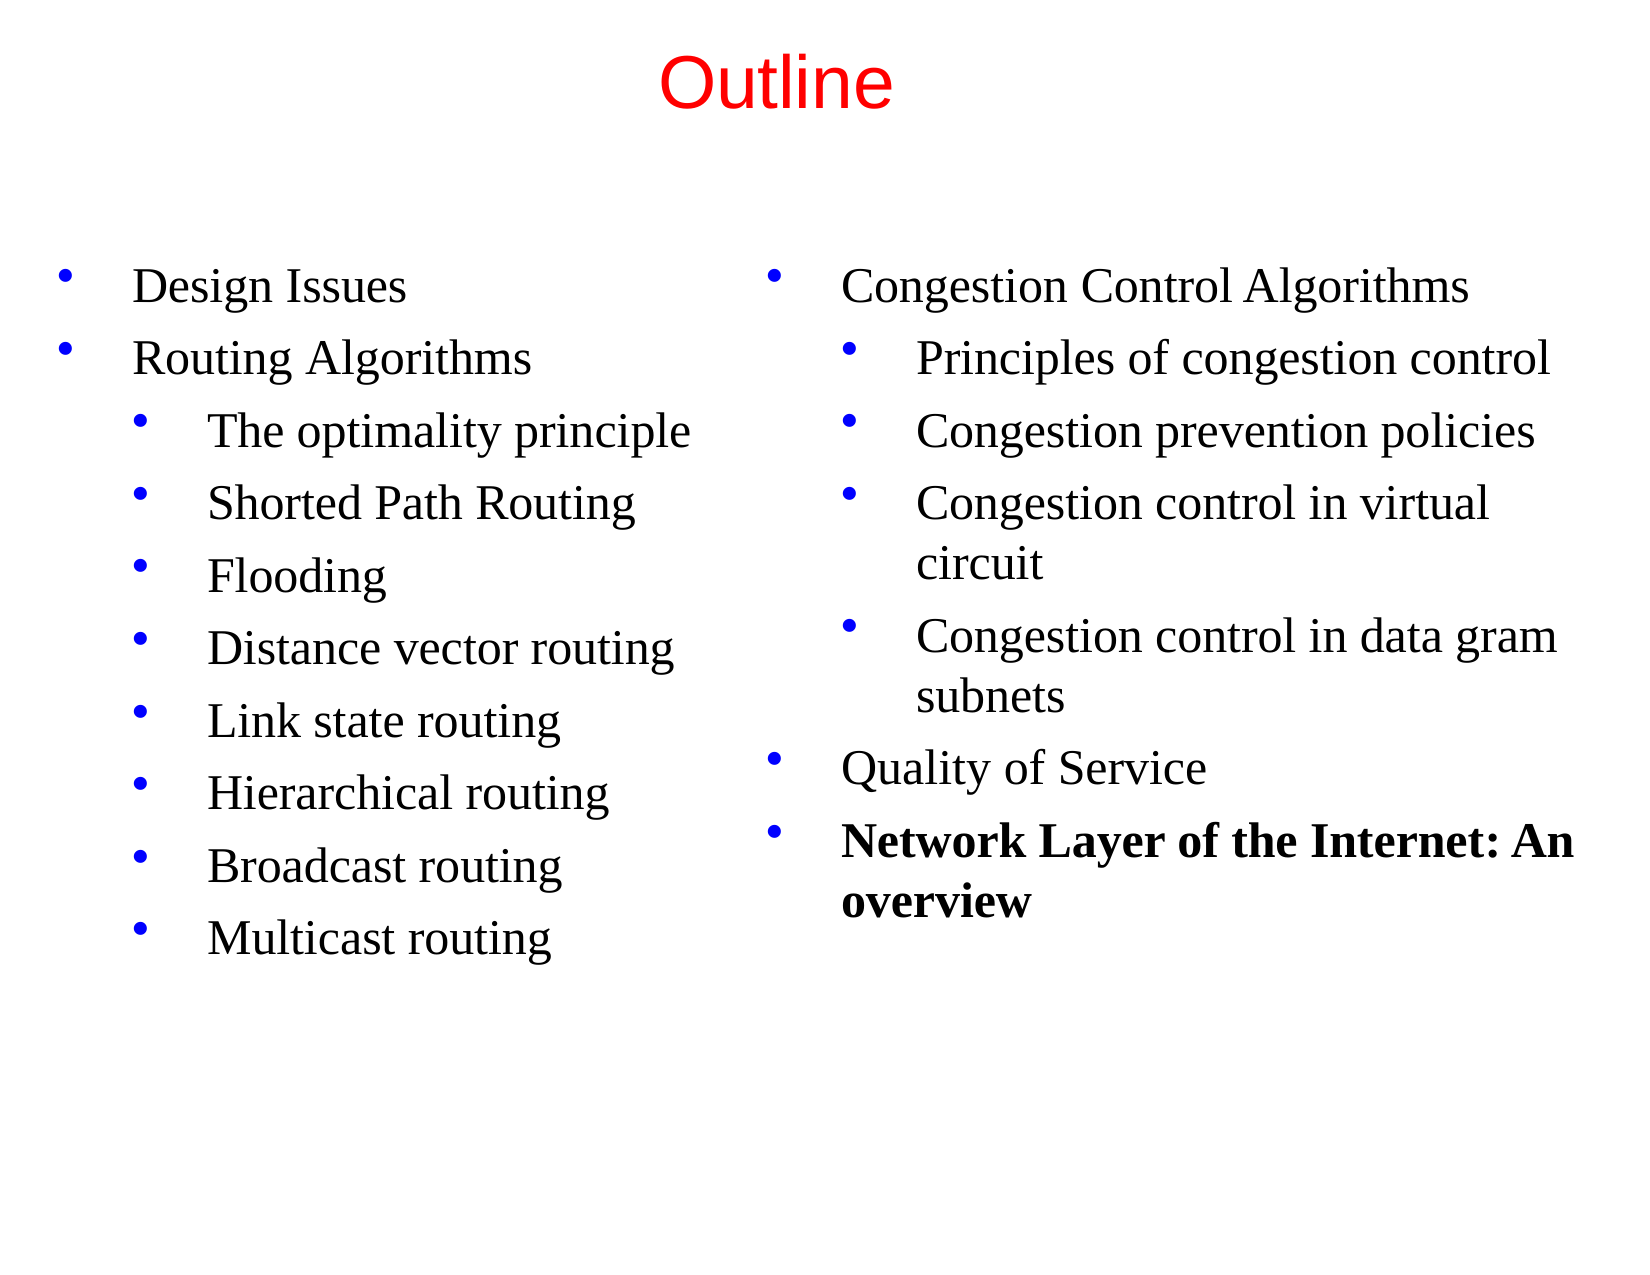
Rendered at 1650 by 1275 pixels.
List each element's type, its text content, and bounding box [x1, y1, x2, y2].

title Outline [532, 31, 1021, 237]
text_box Design Issues Routing Algorithms The optimality principle Shorted Path Routing Flooding Distance vector routing Link state routing Hierarchical routing Broadcast routing Multicast routing [54, 237, 779, 965]
text_box Congestion Control Algorithms Principles of congestion control Congestion prevention policies Congestion control in virtual circuit Congestion control in data gram subnets Quality of Service Network Layer of the Internet: An overview [763, 237, 1588, 928]
